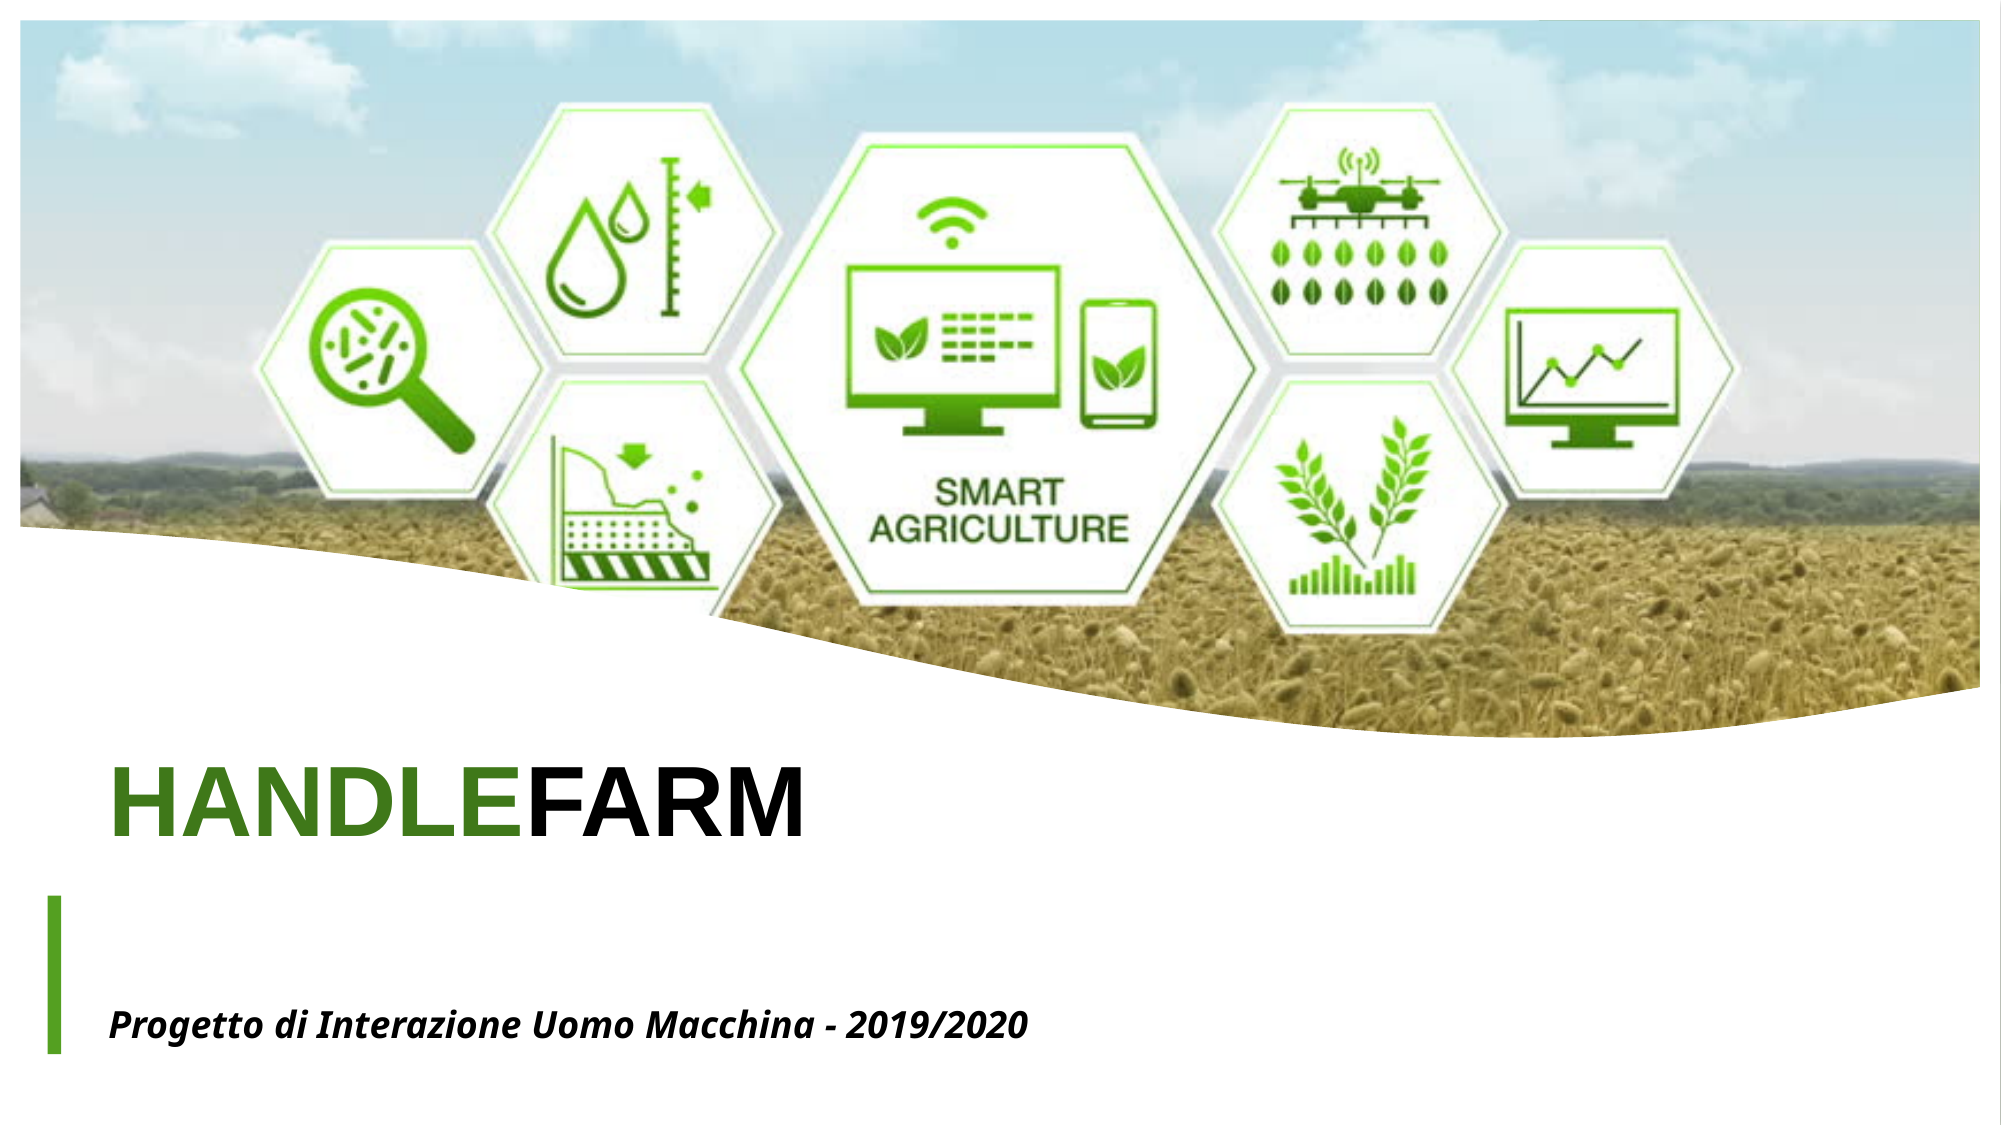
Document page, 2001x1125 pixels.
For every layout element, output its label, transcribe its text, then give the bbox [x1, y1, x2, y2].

picture [19, 19, 1981, 739]
subtitle Progetto di Interazione Uomo Macchina - 2019/2020 [93, 993, 1594, 1125]
text_box HANDLEFARM [93, 750, 961, 865]
